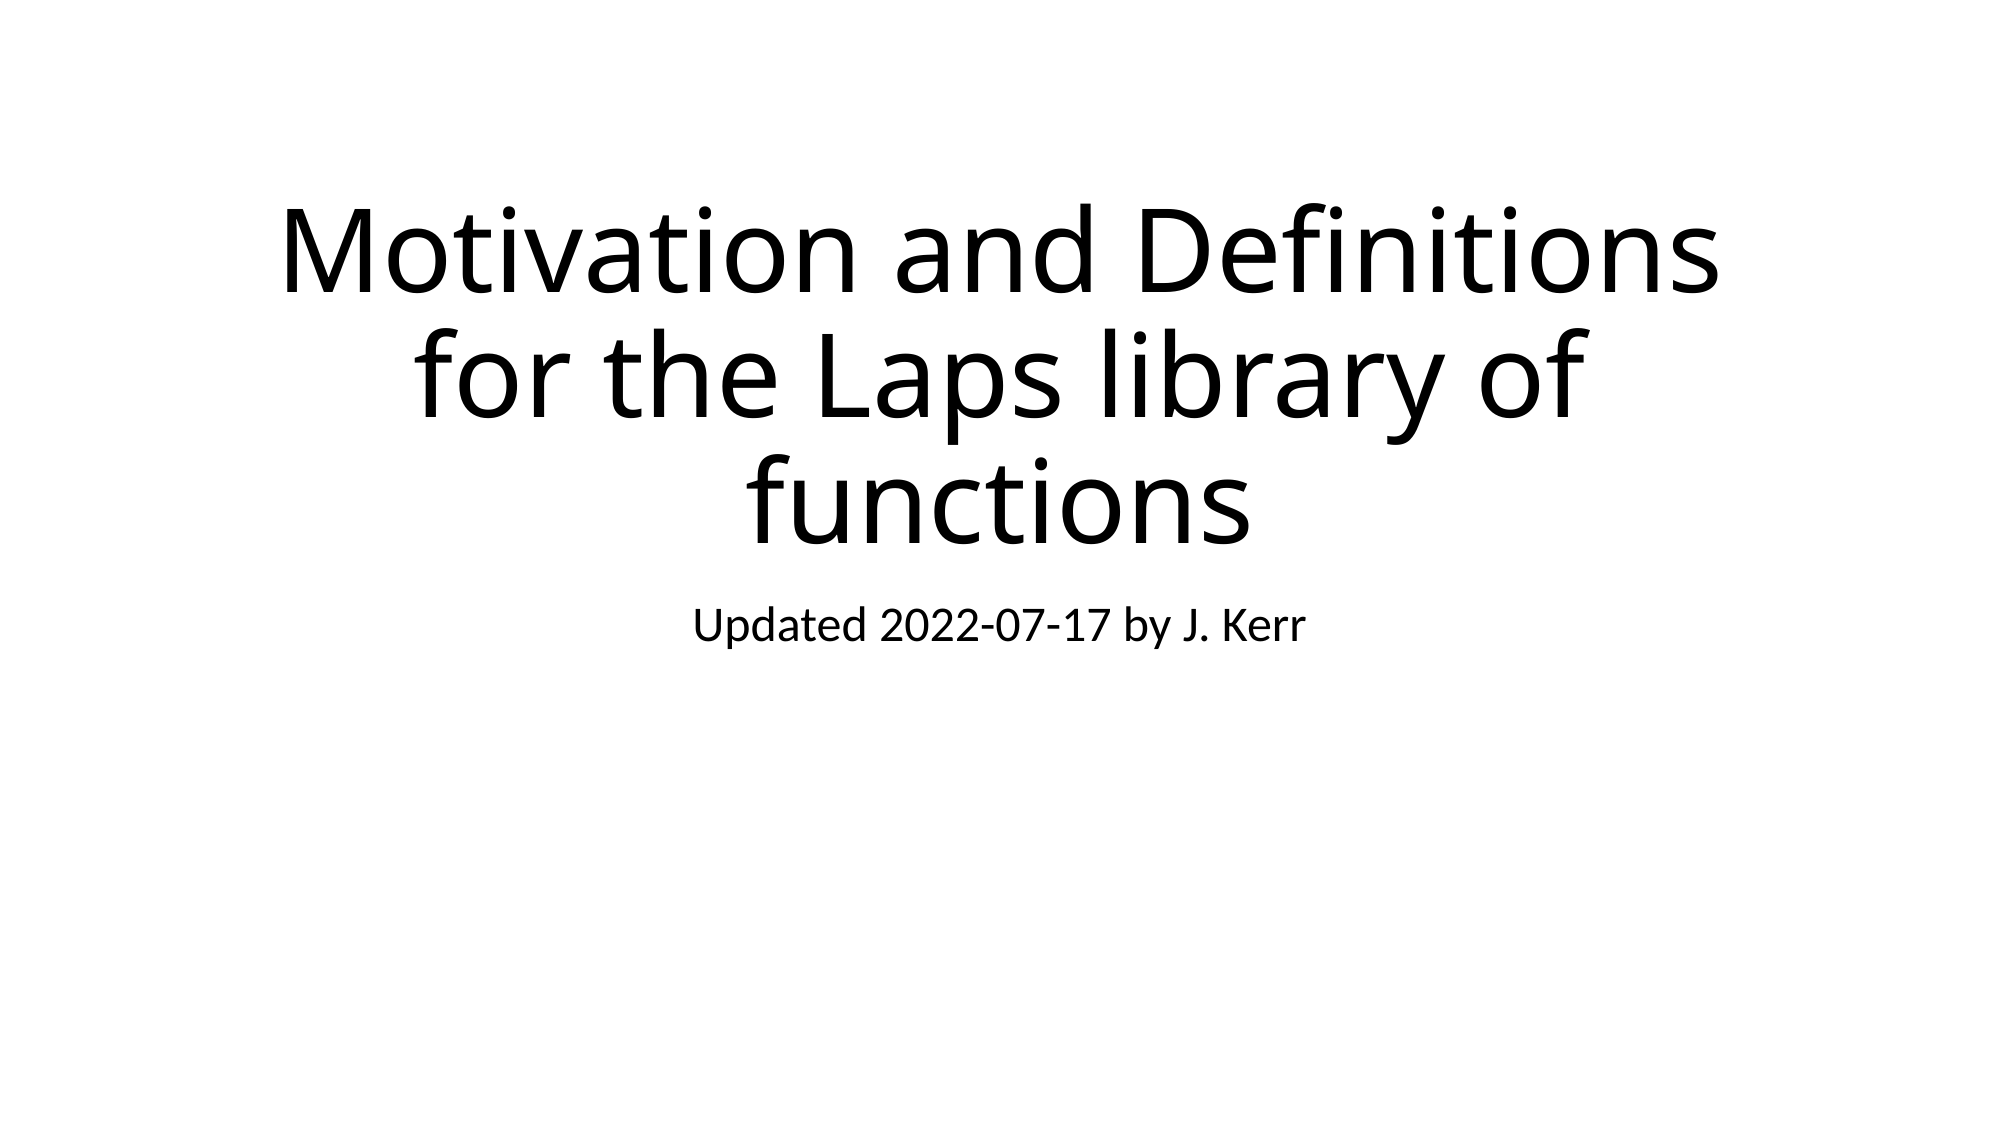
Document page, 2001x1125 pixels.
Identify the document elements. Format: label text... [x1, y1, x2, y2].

title Motivation and Definitions for the Laps library of functions [249, 184, 1750, 576]
subtitle Updated 2022-07-17 by J. Kerr [249, 590, 1750, 863]
